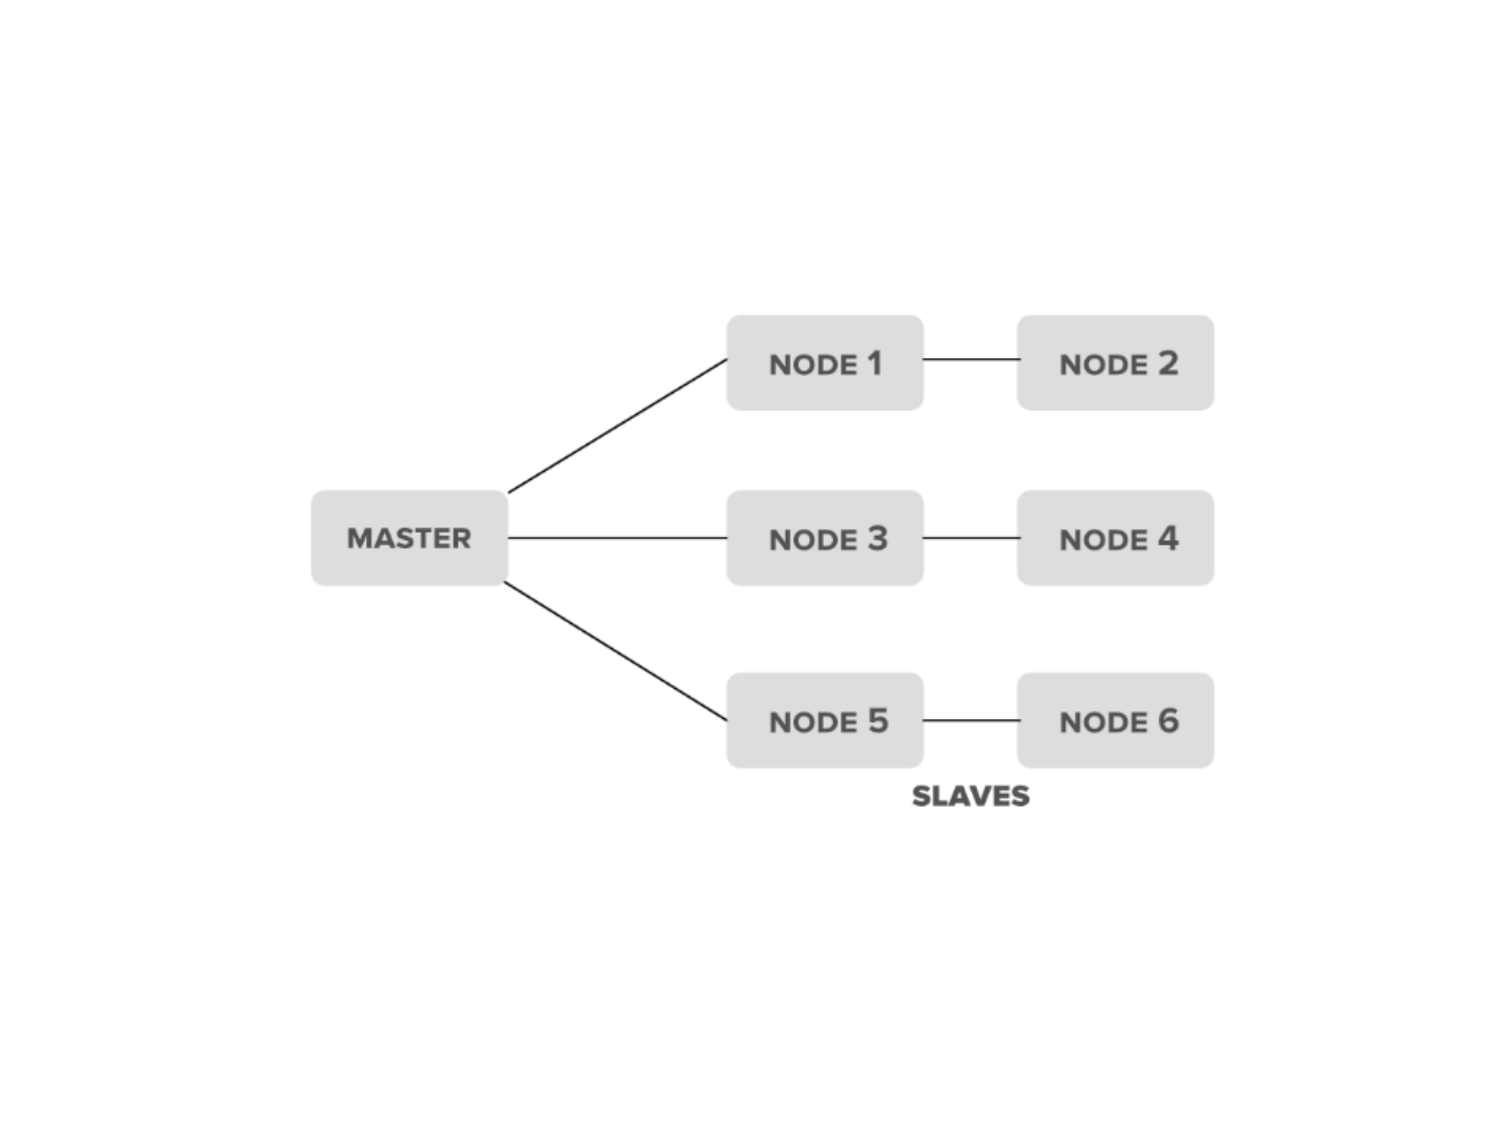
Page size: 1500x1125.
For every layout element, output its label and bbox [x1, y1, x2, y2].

list [237, 262, 1281, 832]
